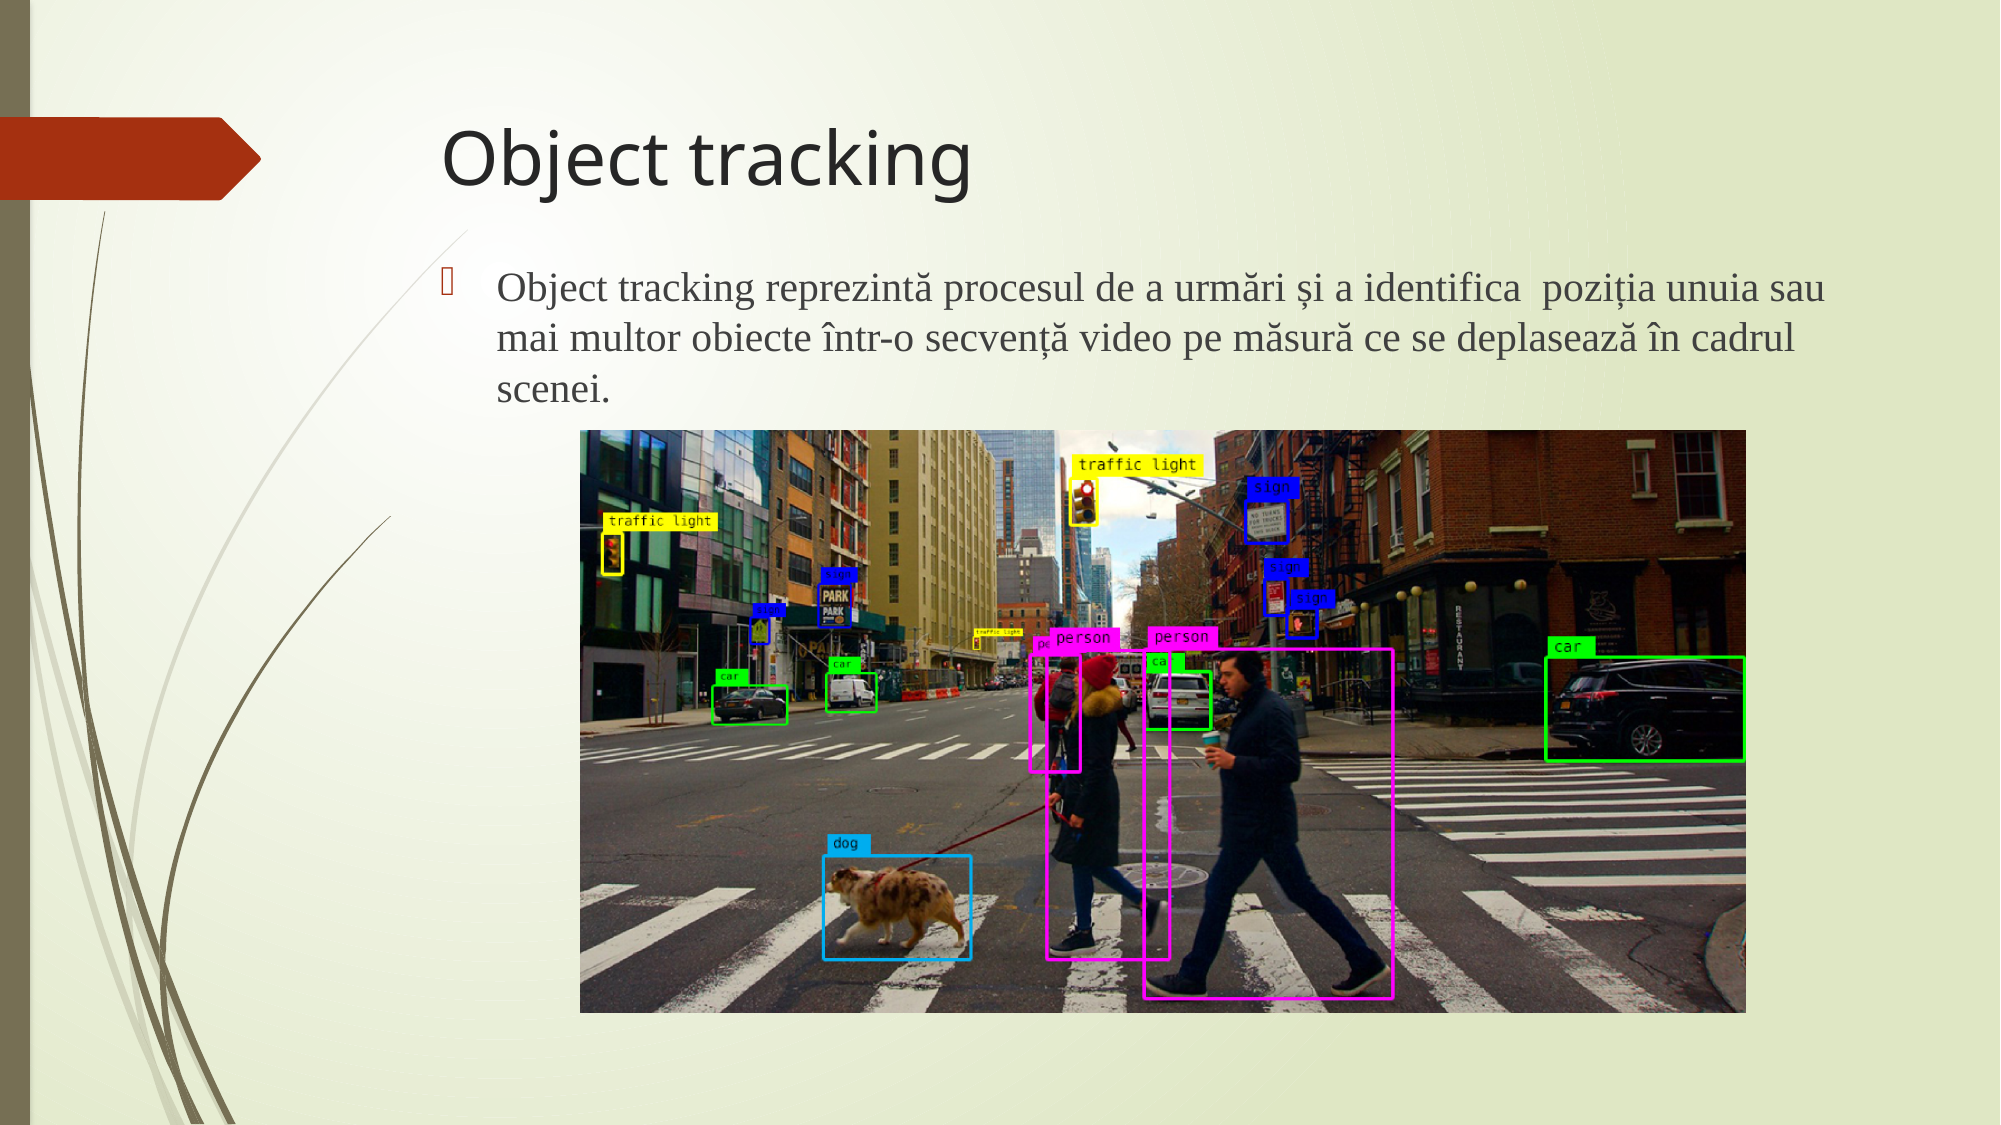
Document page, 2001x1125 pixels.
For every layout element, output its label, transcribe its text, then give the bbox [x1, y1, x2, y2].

picture [579, 429, 1746, 1013]
title Object tracking [425, 102, 1888, 252]
list Object tracking reprezintă procesul de a urmări și a identifica poziția unuia sau mai multor obiecte într-o secvență video pe măsură ce se deplasează în cadrul scenei. [425, 252, 1888, 873]
